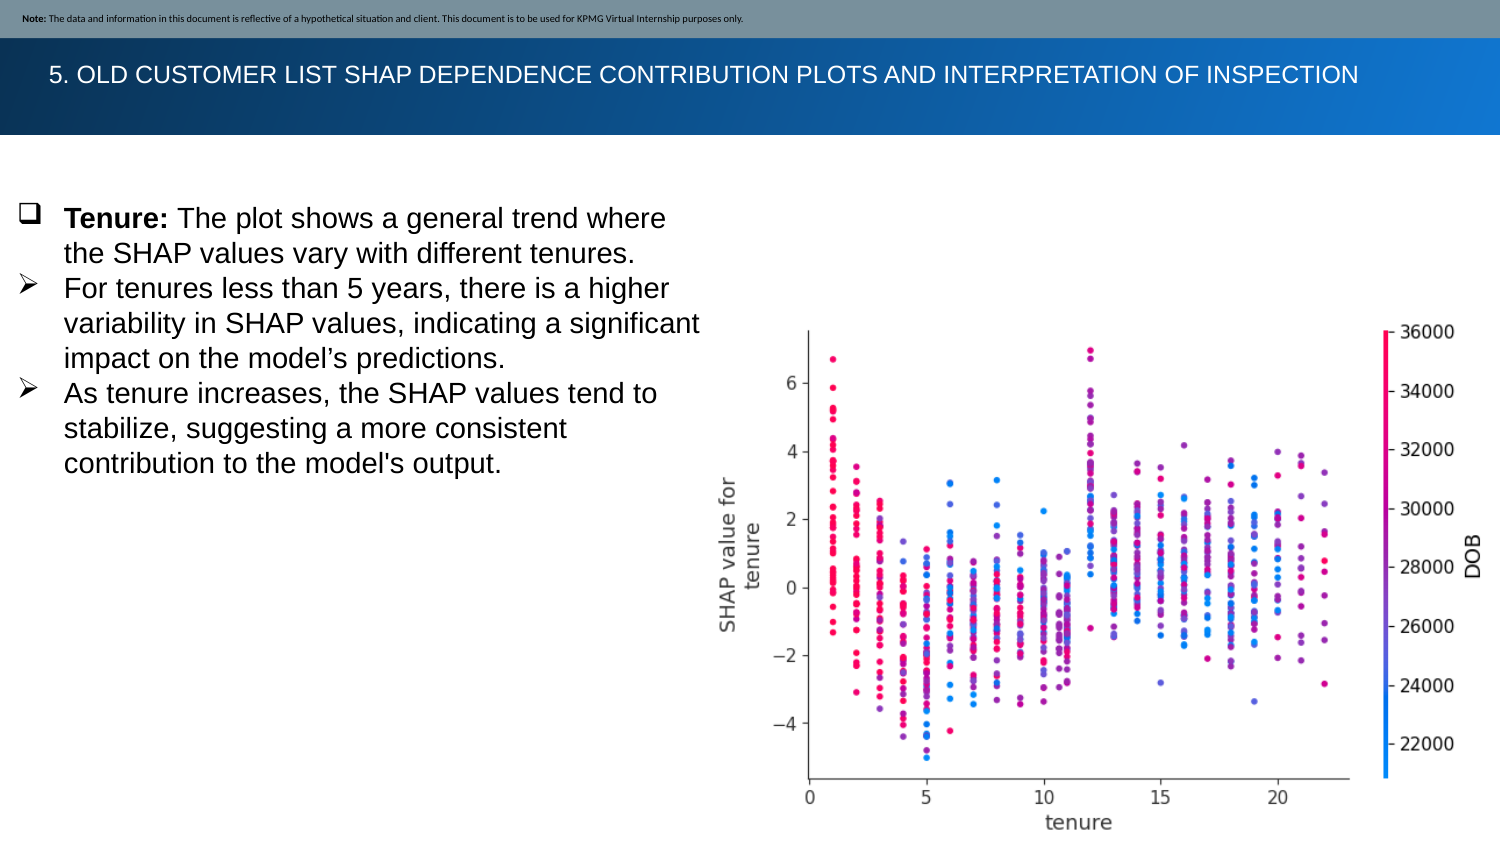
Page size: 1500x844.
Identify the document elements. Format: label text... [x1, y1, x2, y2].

text_box 5. OLD CUSTOMER LIST SHAP DEPENDENCE CONTRIBUTION PLOTS AND INTERPRETATION OF INSPECTION [33, 43, 1439, 104]
text_box Tenure: The plot shows a general trend where the SHAP values vary with different tenures. For tenures less than 5 years, there is a higher variability in SHAP values, indicating a significant impact on the model’s predictions. As tenure increases, the SHAP values tend to stabilize, suggesting a more consistent contribution to the model's output. [9, 192, 711, 592]
text_box Note: The data and information in this document is reflective of a hypothetical situation and client. This document is to be used for KPMG Virtual Internship purposes only. [0, 0, 1500, 39]
picture [708, 313, 1495, 844]
text_box [0, 39, 1500, 135]
